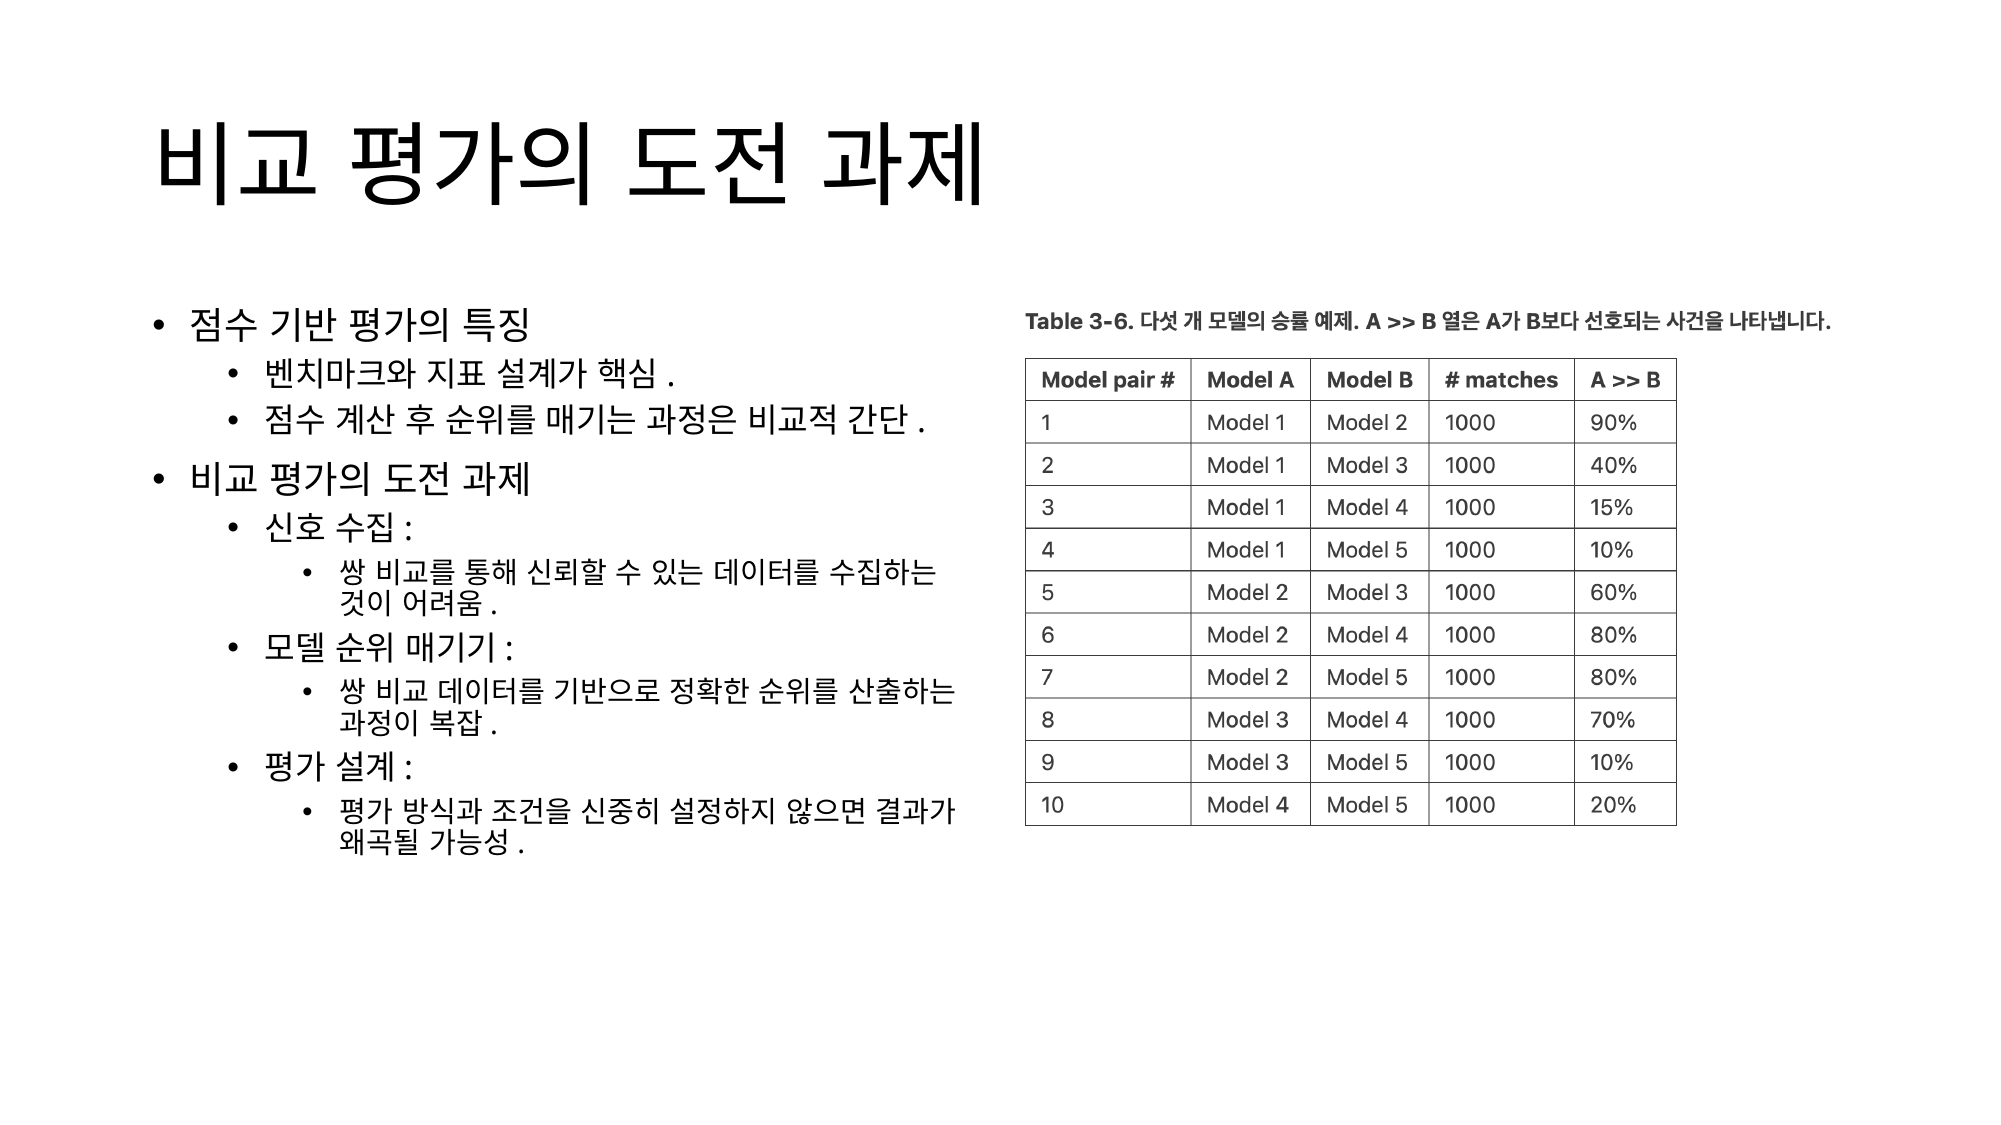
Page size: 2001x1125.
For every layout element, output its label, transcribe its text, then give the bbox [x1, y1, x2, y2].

title 비교 평가의 도전 과제 [137, 59, 1863, 278]
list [999, 298, 1851, 842]
list 점수 기반 평가의 특징 벤치마크와 지표 설계가 핵심. 점수 계산 후 순위를 매기는 과정은 비교적 간단. 비교 평가의 도전 과제 신호 수집: 쌍 비교를 통해 신뢰할 수 있는 데이터를 수집하는 것이 어려움. 모델 순위 매기기: 쌍 비교 데이터를 기반으로 정확한 순위를 산출하는 과정이 복잡. 평가 설계: 평가 방식과 조건을 신중히 설정하지 않으면 결과가 왜곡될 가능성. [137, 299, 988, 1014]
